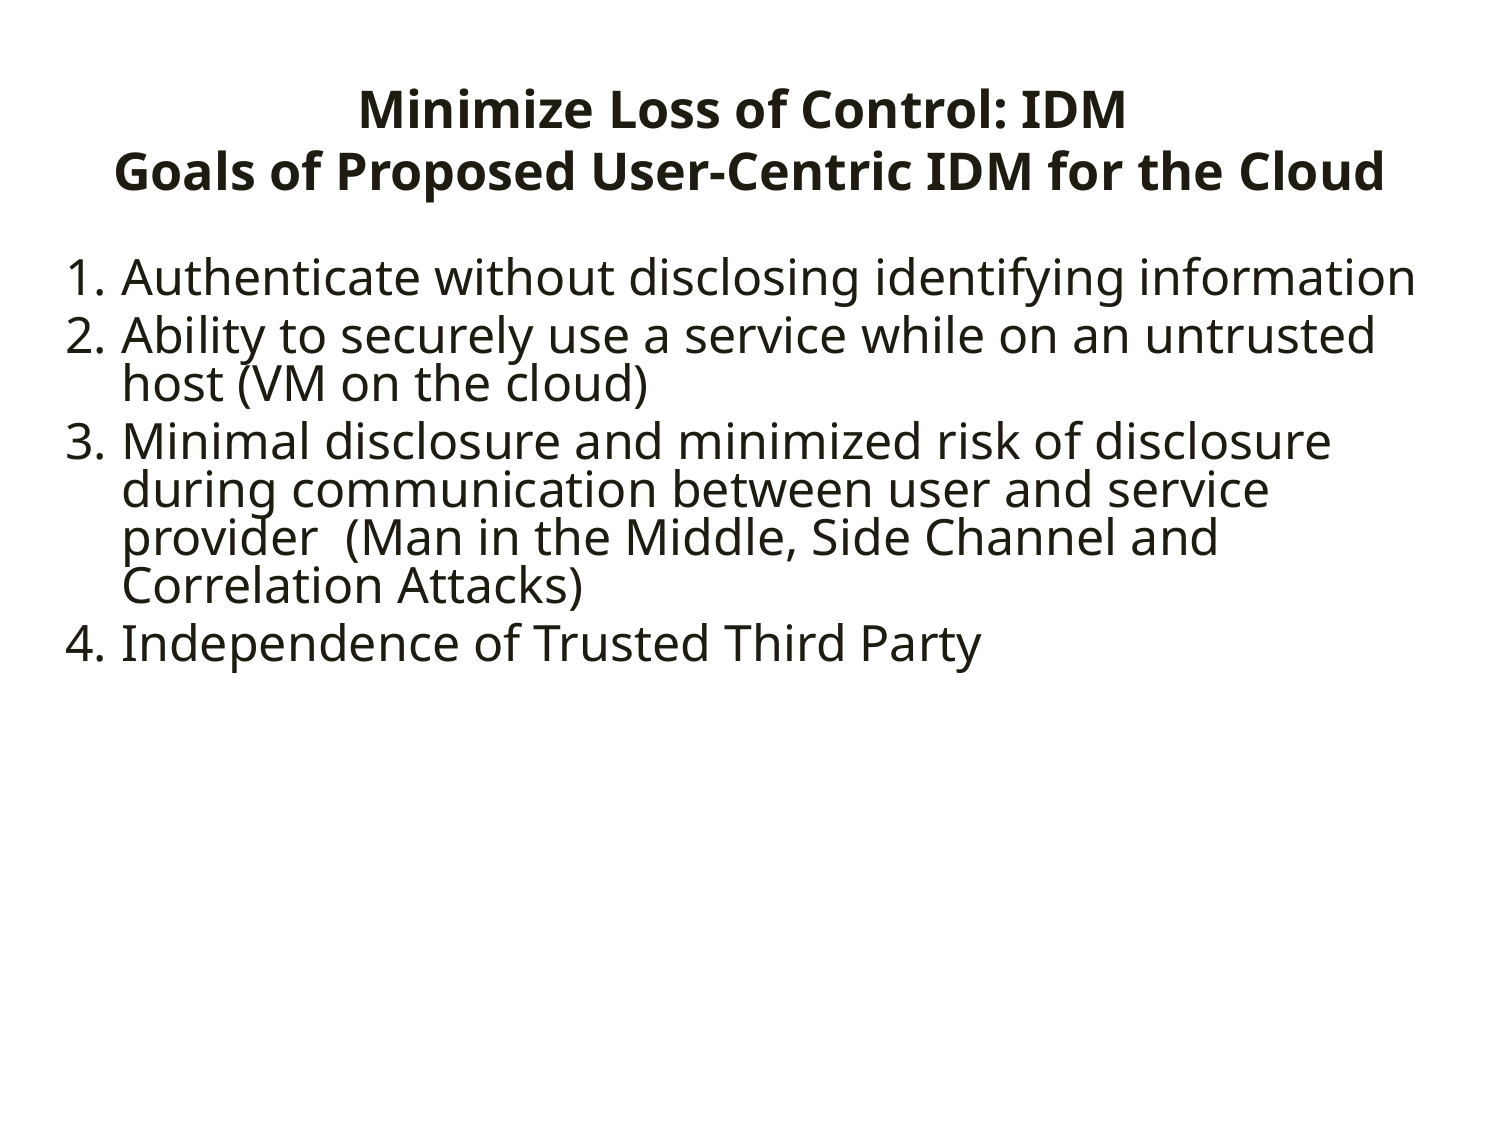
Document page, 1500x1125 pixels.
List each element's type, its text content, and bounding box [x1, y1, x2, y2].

list Authenticate without disclosing identifying information Ability to securely use a service while on an untrusted host (VM on the cloud) Minimal disclosure and minimized risk of disclosure during communication between user and service provider (Man in the Middle, Side Channel and Correlation Attacks) Independence of Trusted Third Party [49, 249, 1466, 1038]
title Minimize Loss of Control: IDM Goals of Proposed User-Centric IDM for the Cloud [74, 44, 1426, 233]
